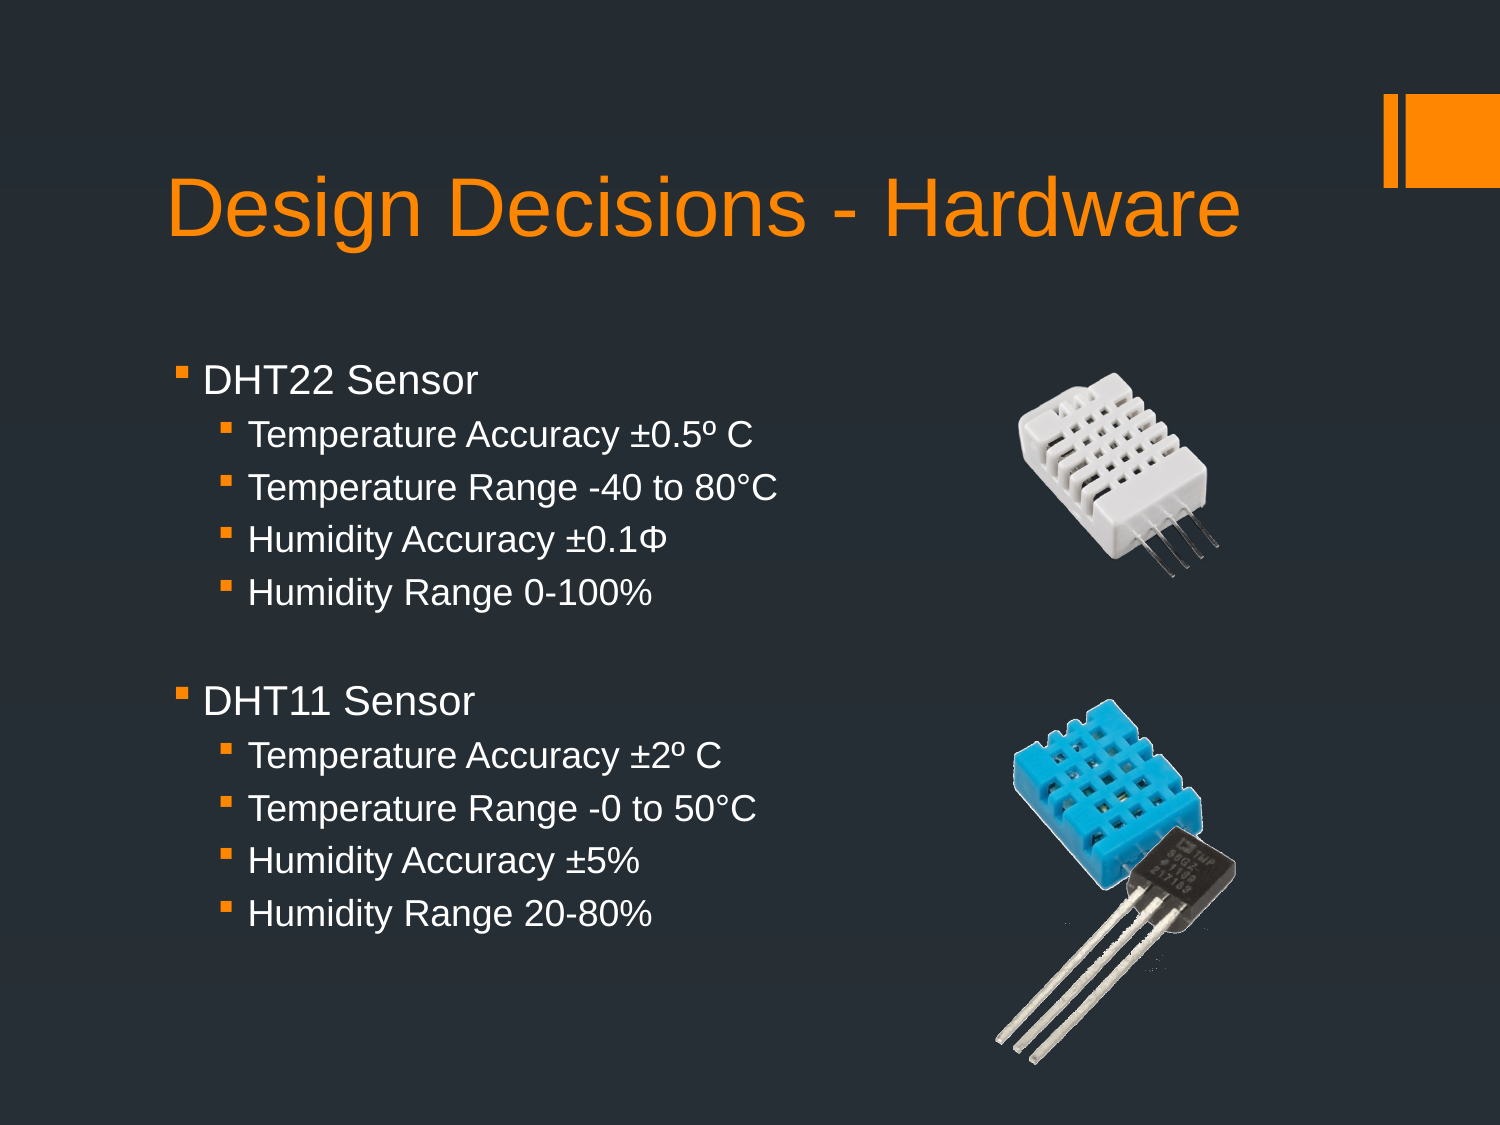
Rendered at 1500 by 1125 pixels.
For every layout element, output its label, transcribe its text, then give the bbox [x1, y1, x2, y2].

title Design Decisions - Hardware [150, 71, 1350, 261]
picture [992, 690, 1239, 1068]
list DHT22 Sensor Temperature Accuracy ±0.5º C Temperature Range -40 to 80°C Humidity Accuracy ±0.1Φ Humidity Range 0-100% DHT11 Sensor Temperature Accuracy ±2º C Temperature Range -0 to 50°C Humidity Accuracy ±5% Humidity Range 20-80% [150, 345, 1350, 1068]
picture [985, 340, 1261, 616]
